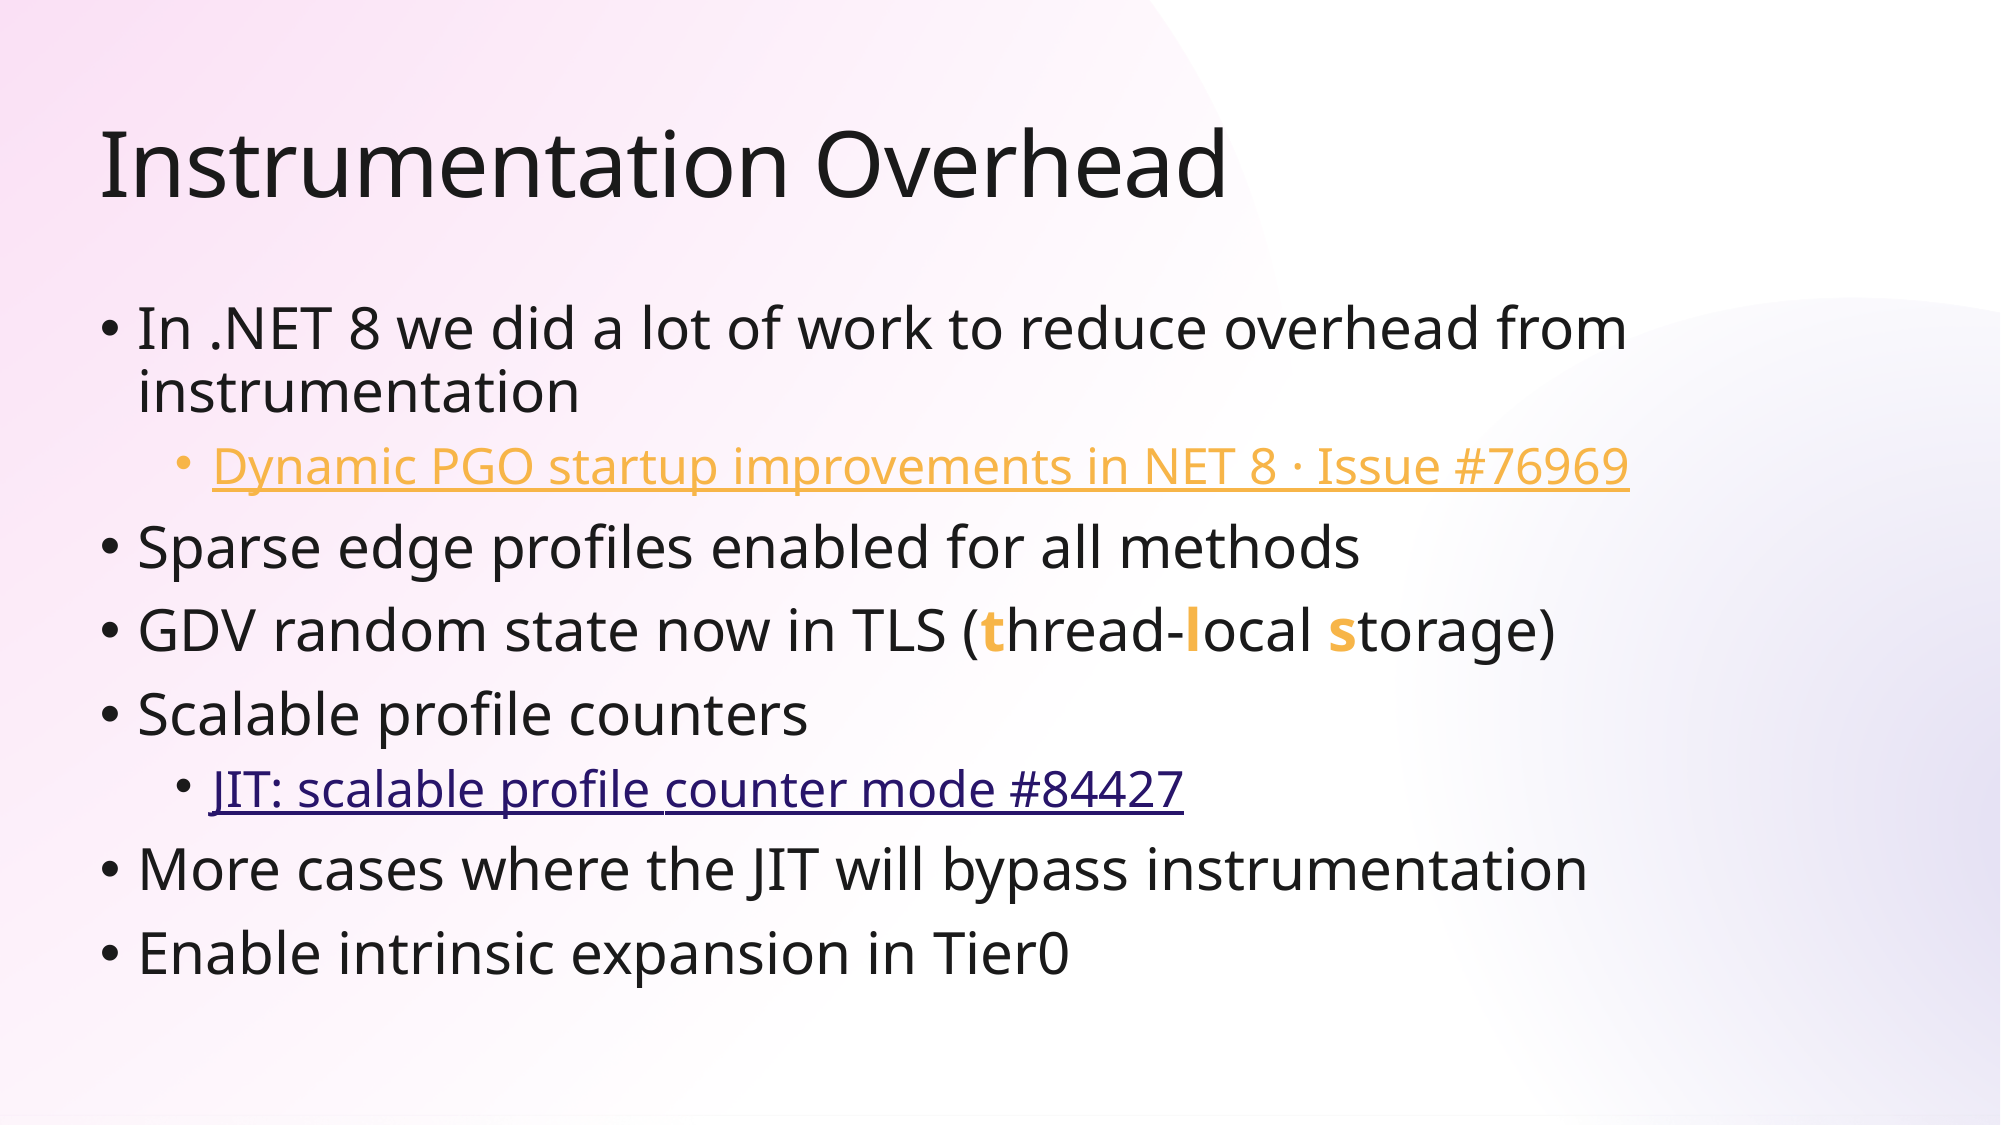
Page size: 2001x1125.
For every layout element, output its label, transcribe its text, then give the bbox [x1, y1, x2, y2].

picture [0, 0, 2001, 1125]
title Instrumentation Overhead [99, 99, 1900, 235]
list In .NET 8 we did a lot of work to reduce overhead from instrumentation Dynamic PGO startup improvements in NET 8 · Issue #76969 Sparse edge profiles enabled for all methods GDV random state now in TLS (thread-local storage) Scalable profile counters JIT: scalable profile counter mode #84427 More cases where the JIT will bypass instrumentation Enable intrinsic expansion in Tier0 [99, 299, 1900, 1025]
